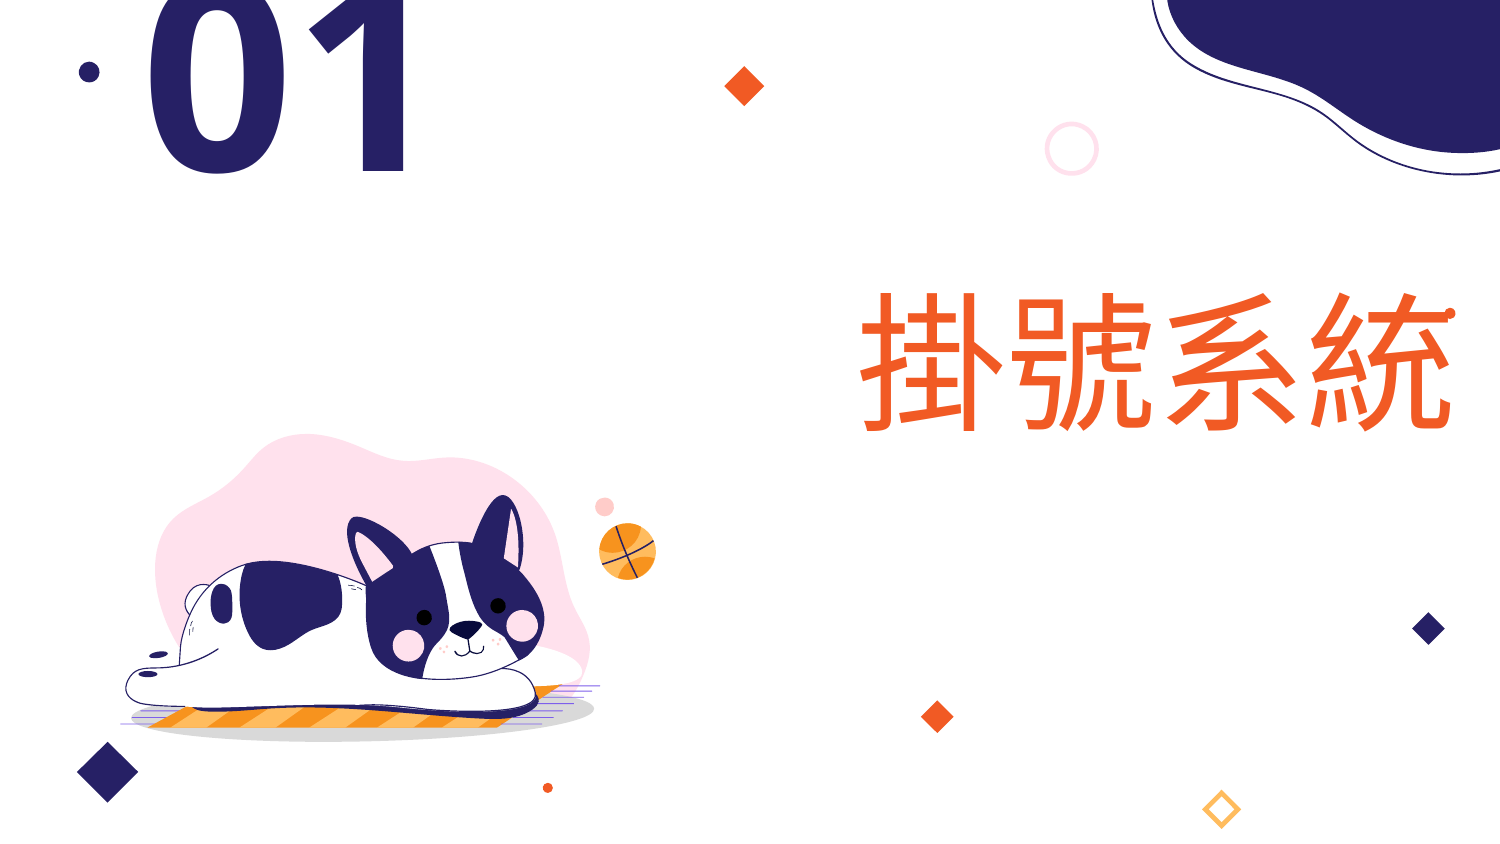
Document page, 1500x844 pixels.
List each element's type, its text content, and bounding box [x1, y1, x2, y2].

title 01. [117, 88, 471, 362]
title 掛號系統 [489, 240, 1472, 512]
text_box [117, 433, 657, 743]
